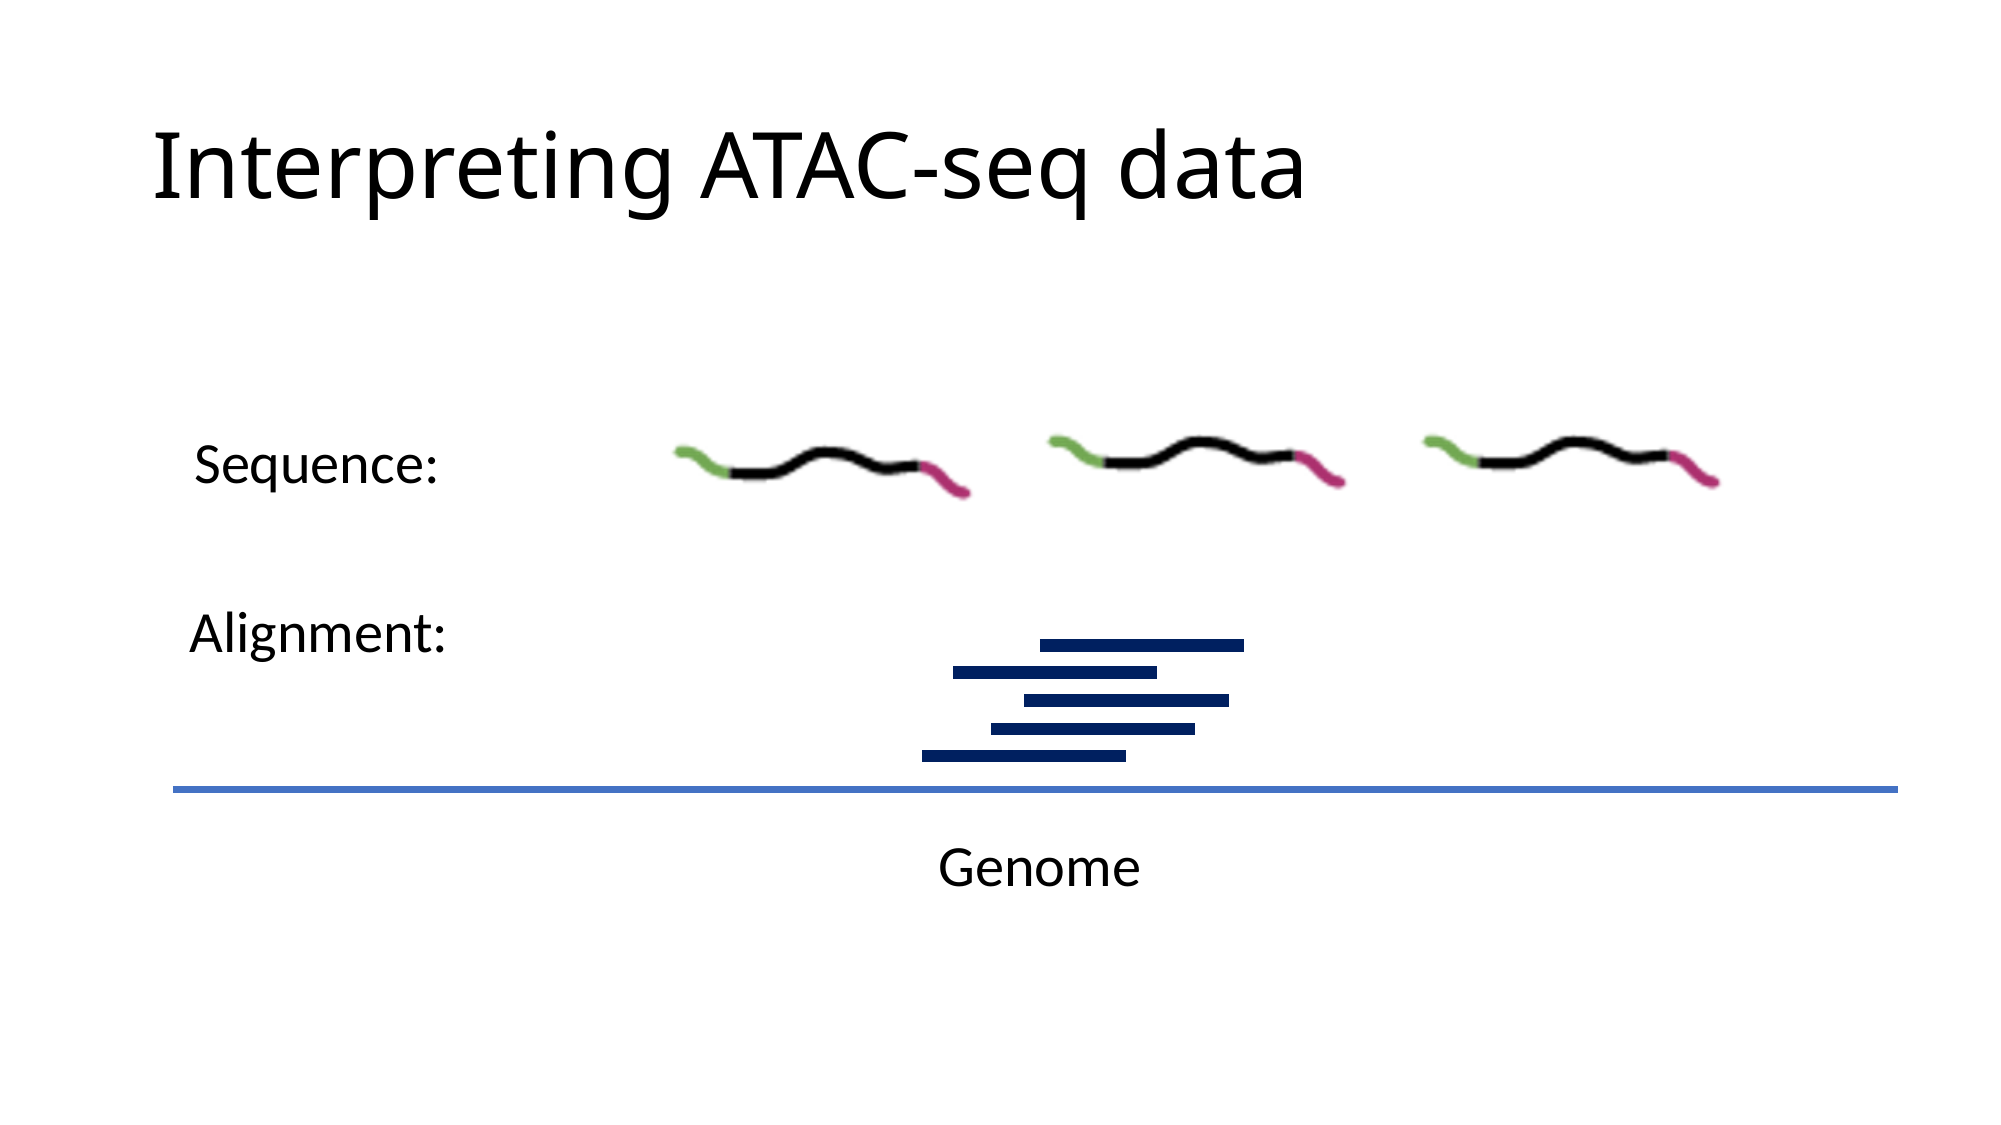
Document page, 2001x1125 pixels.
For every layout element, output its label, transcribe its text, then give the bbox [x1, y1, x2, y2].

text_box Alignment: [174, 586, 464, 672]
picture [1390, 394, 1749, 506]
text_box Genome [923, 821, 1156, 906]
title Interpreting ATAC-seq data [137, 59, 1863, 278]
picture [642, 404, 1000, 517]
picture [1016, 394, 1375, 506]
text_box Sequence: [179, 417, 455, 503]
